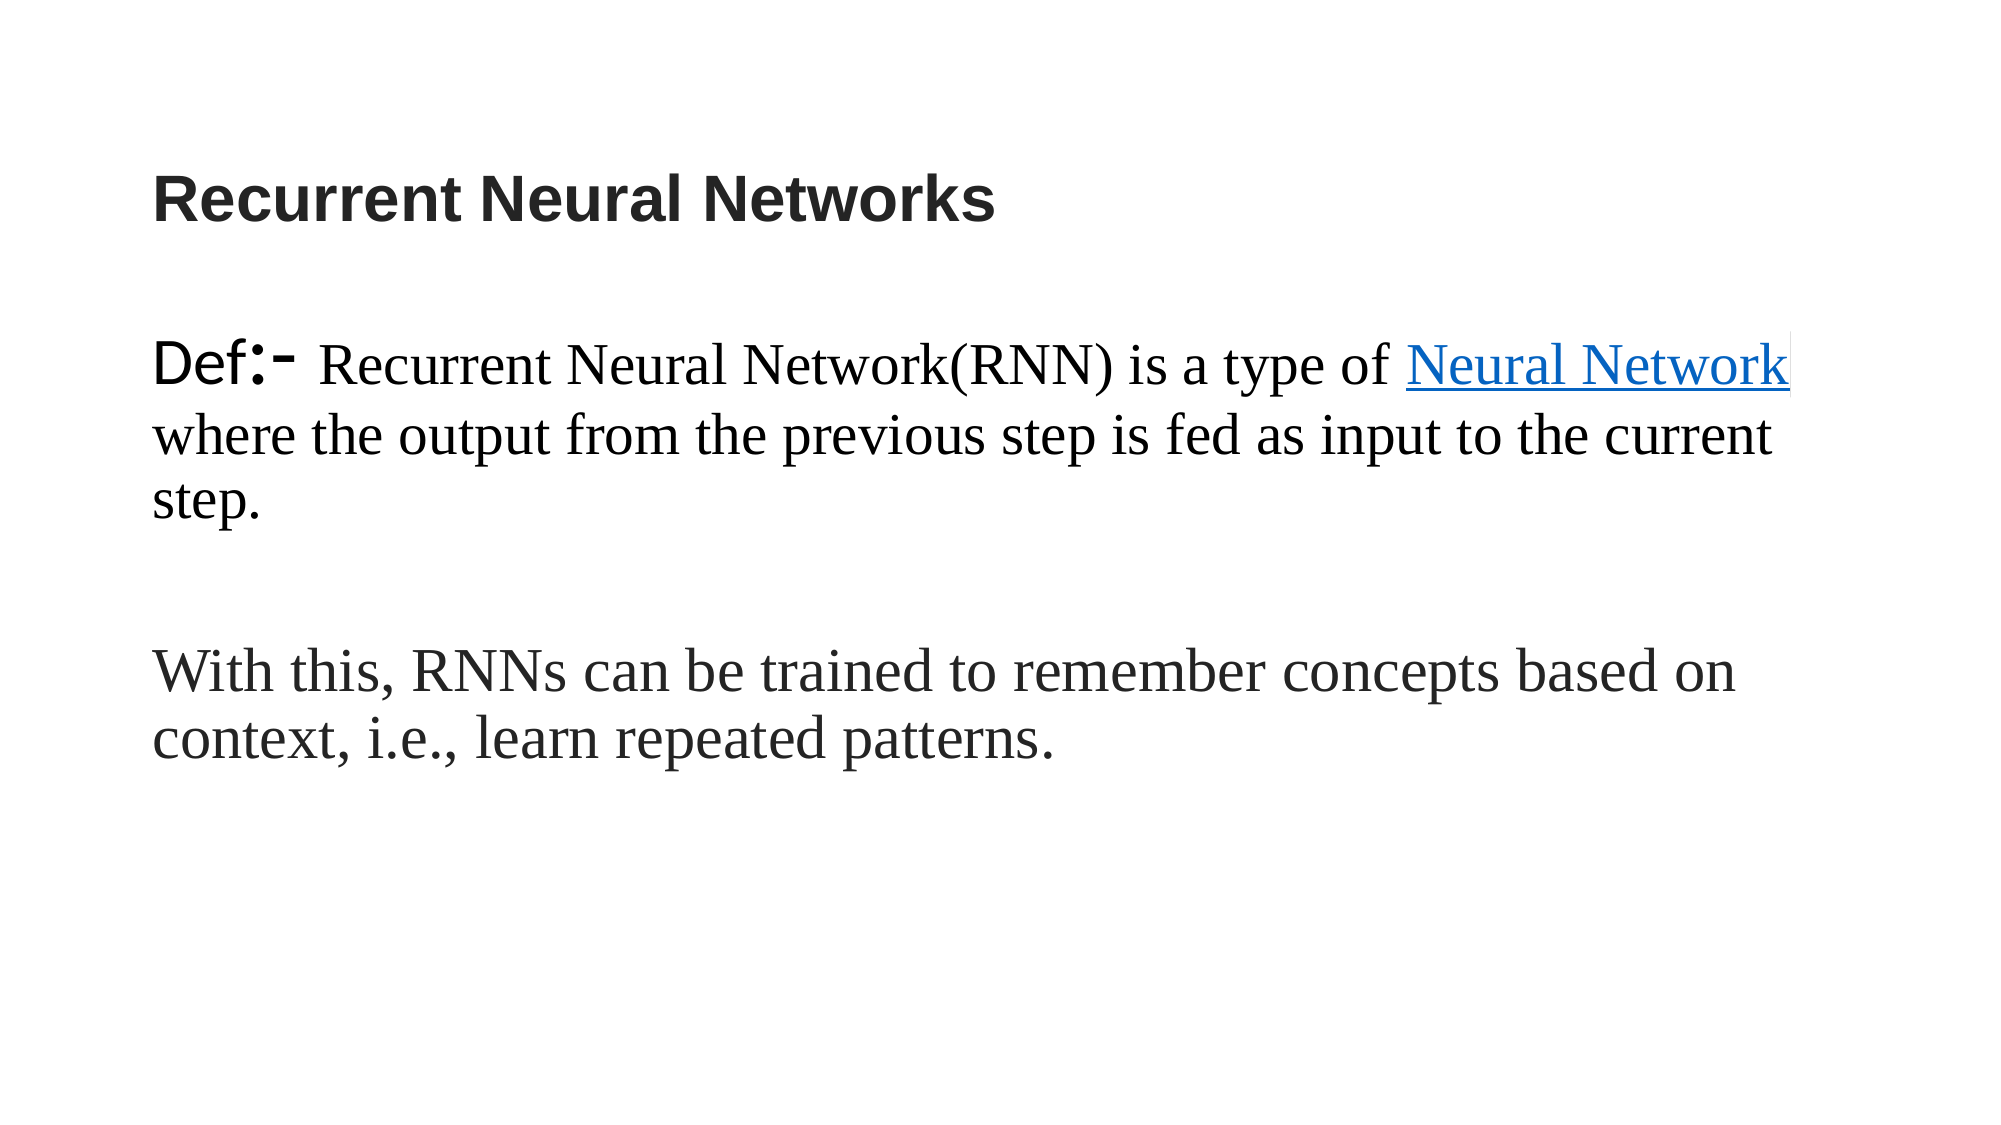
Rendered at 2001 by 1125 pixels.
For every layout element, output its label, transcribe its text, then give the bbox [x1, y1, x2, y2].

title Recurrent Neural Networks [137, 59, 1863, 278]
list Def:- Recurrent Neural Network(RNN) is a type of Neural Network where the output from the previous step is fed as input to the current step. With this, RNNs can be trained to remember concepts based on context, i.e., learn repeated patterns. [137, 299, 1863, 1014]
